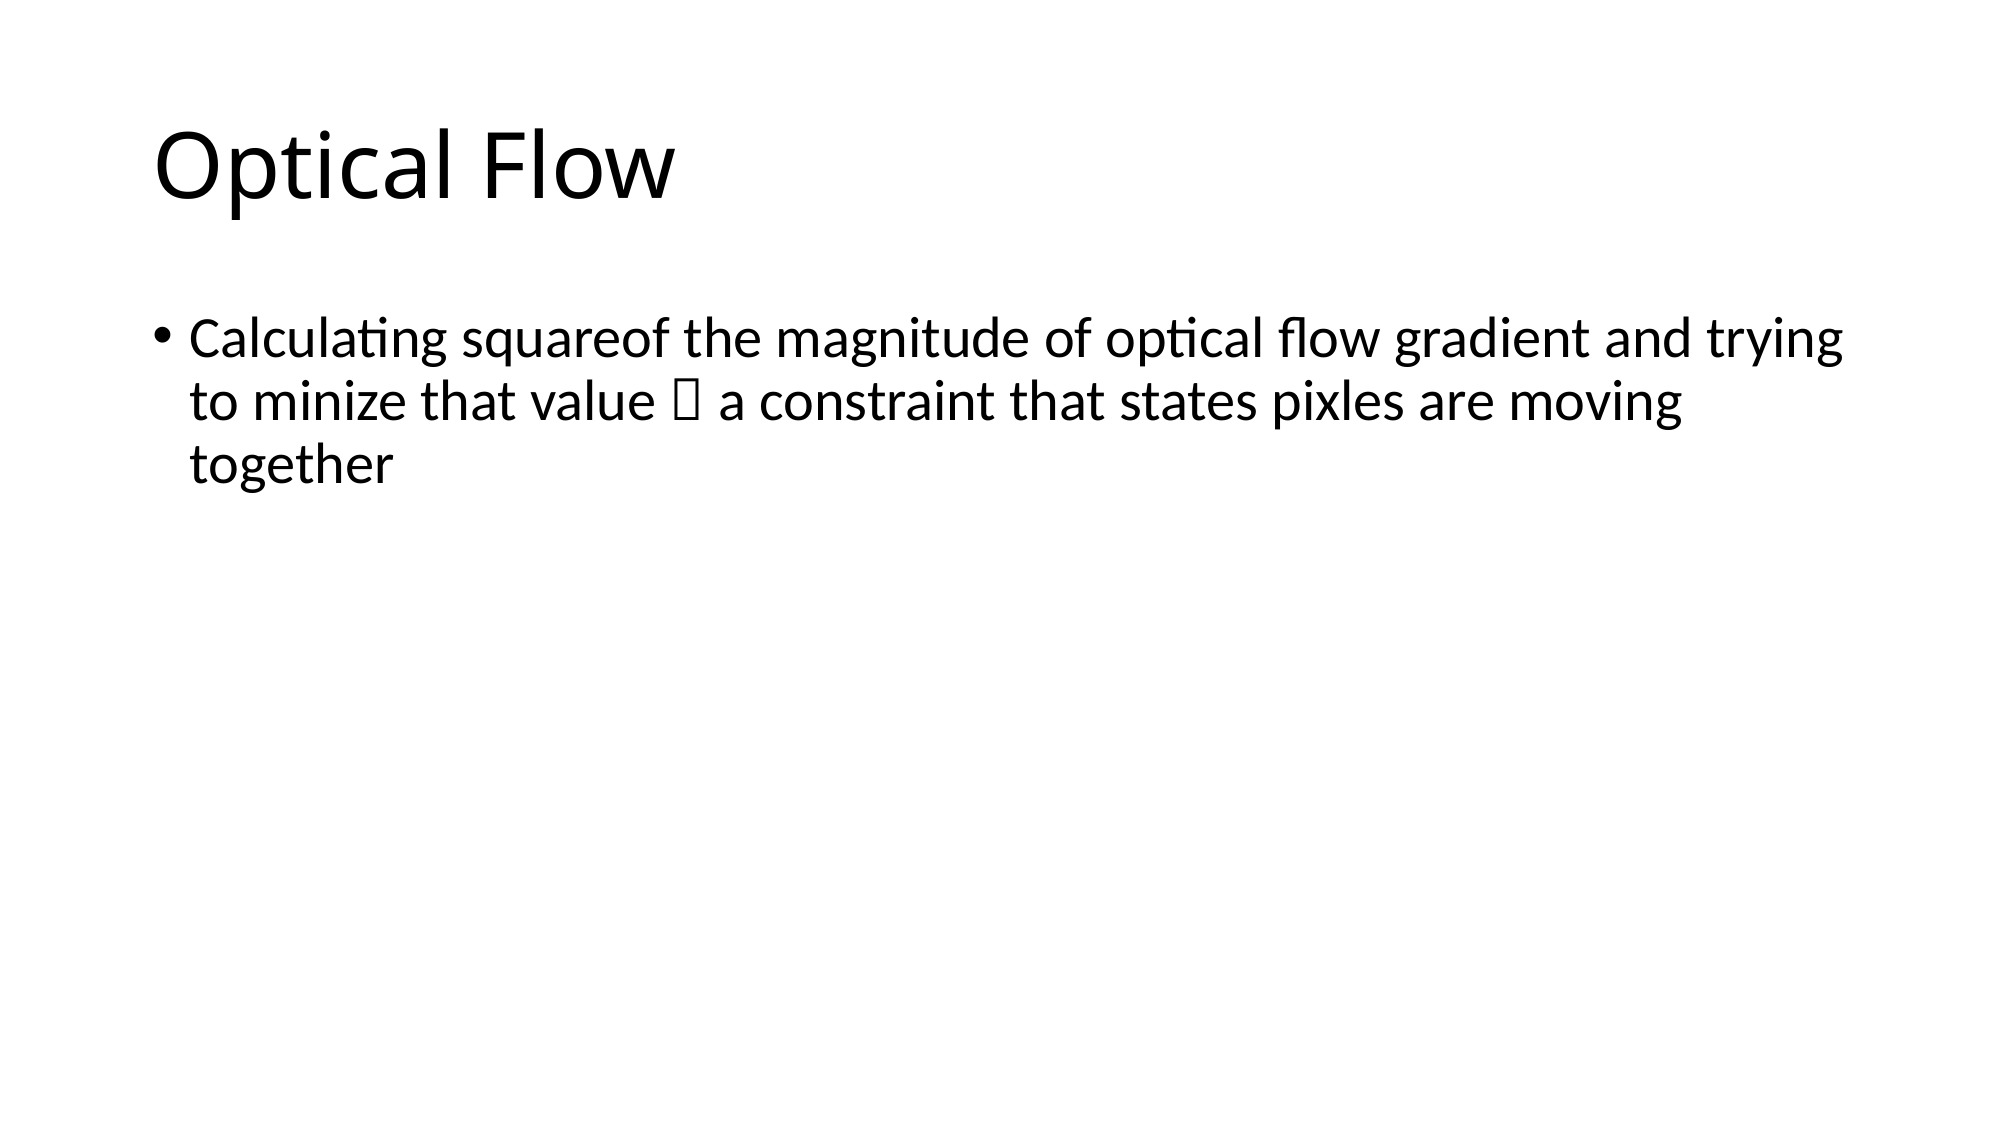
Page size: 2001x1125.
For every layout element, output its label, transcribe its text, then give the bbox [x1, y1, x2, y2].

title Optical Flow [137, 59, 1863, 278]
